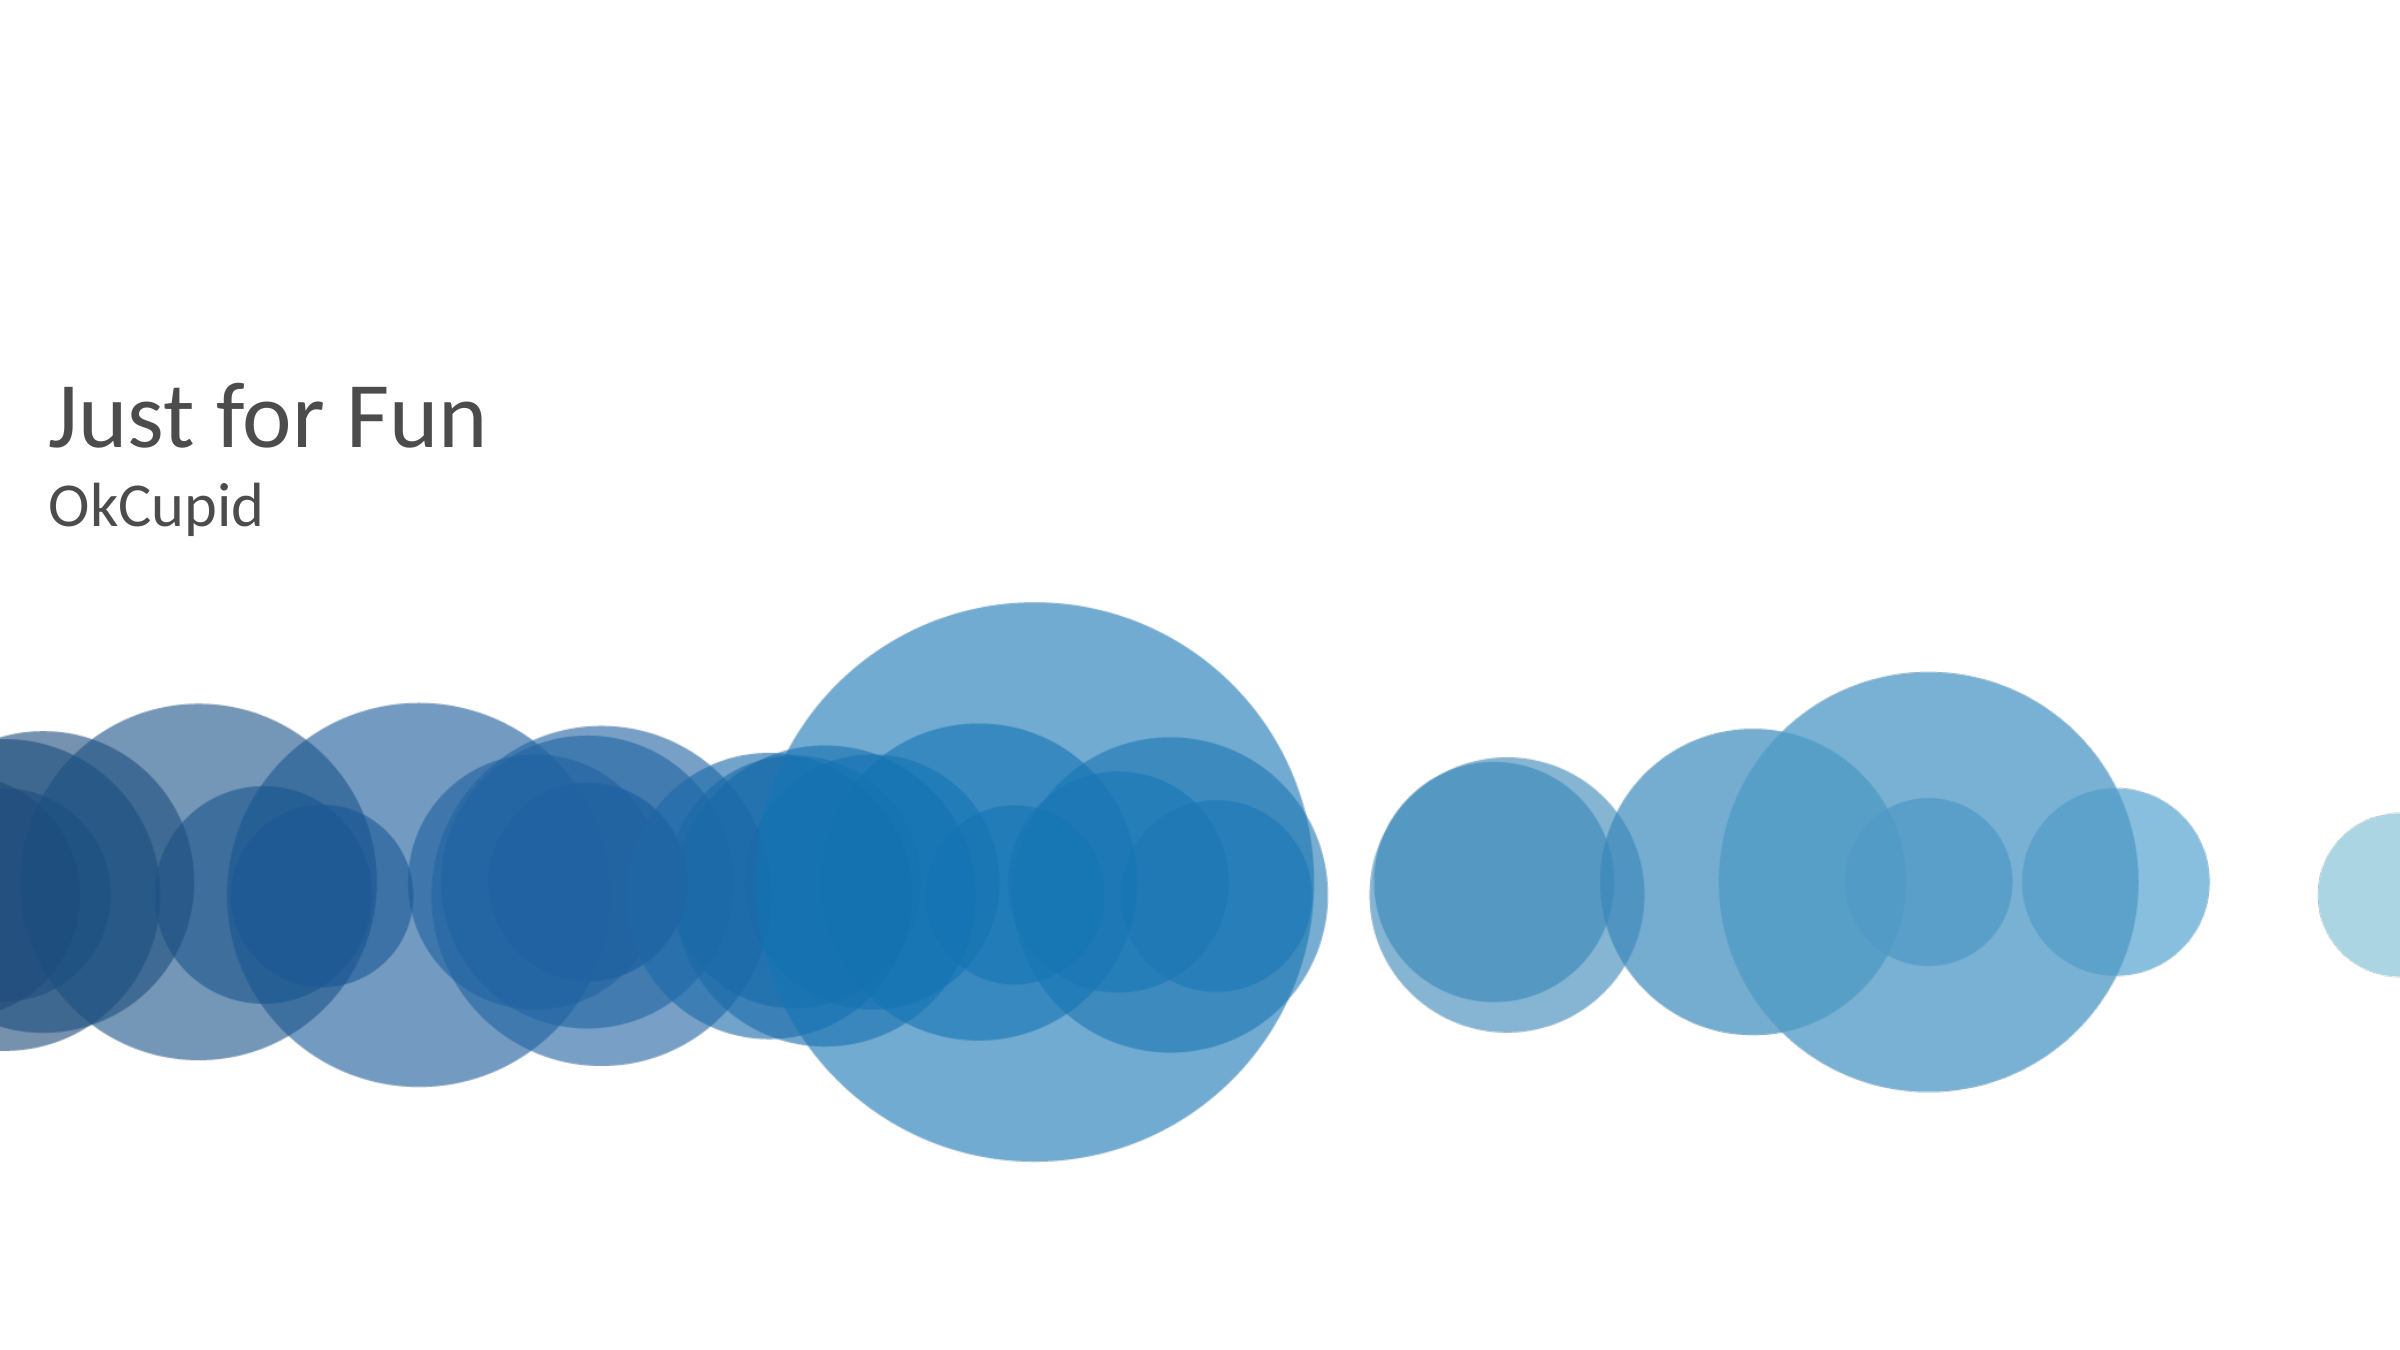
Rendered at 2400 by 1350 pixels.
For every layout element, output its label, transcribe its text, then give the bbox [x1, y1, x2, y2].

list Just for Fun OkCupid [37, 375, 2211, 543]
picture [0, 387, 2400, 1287]
